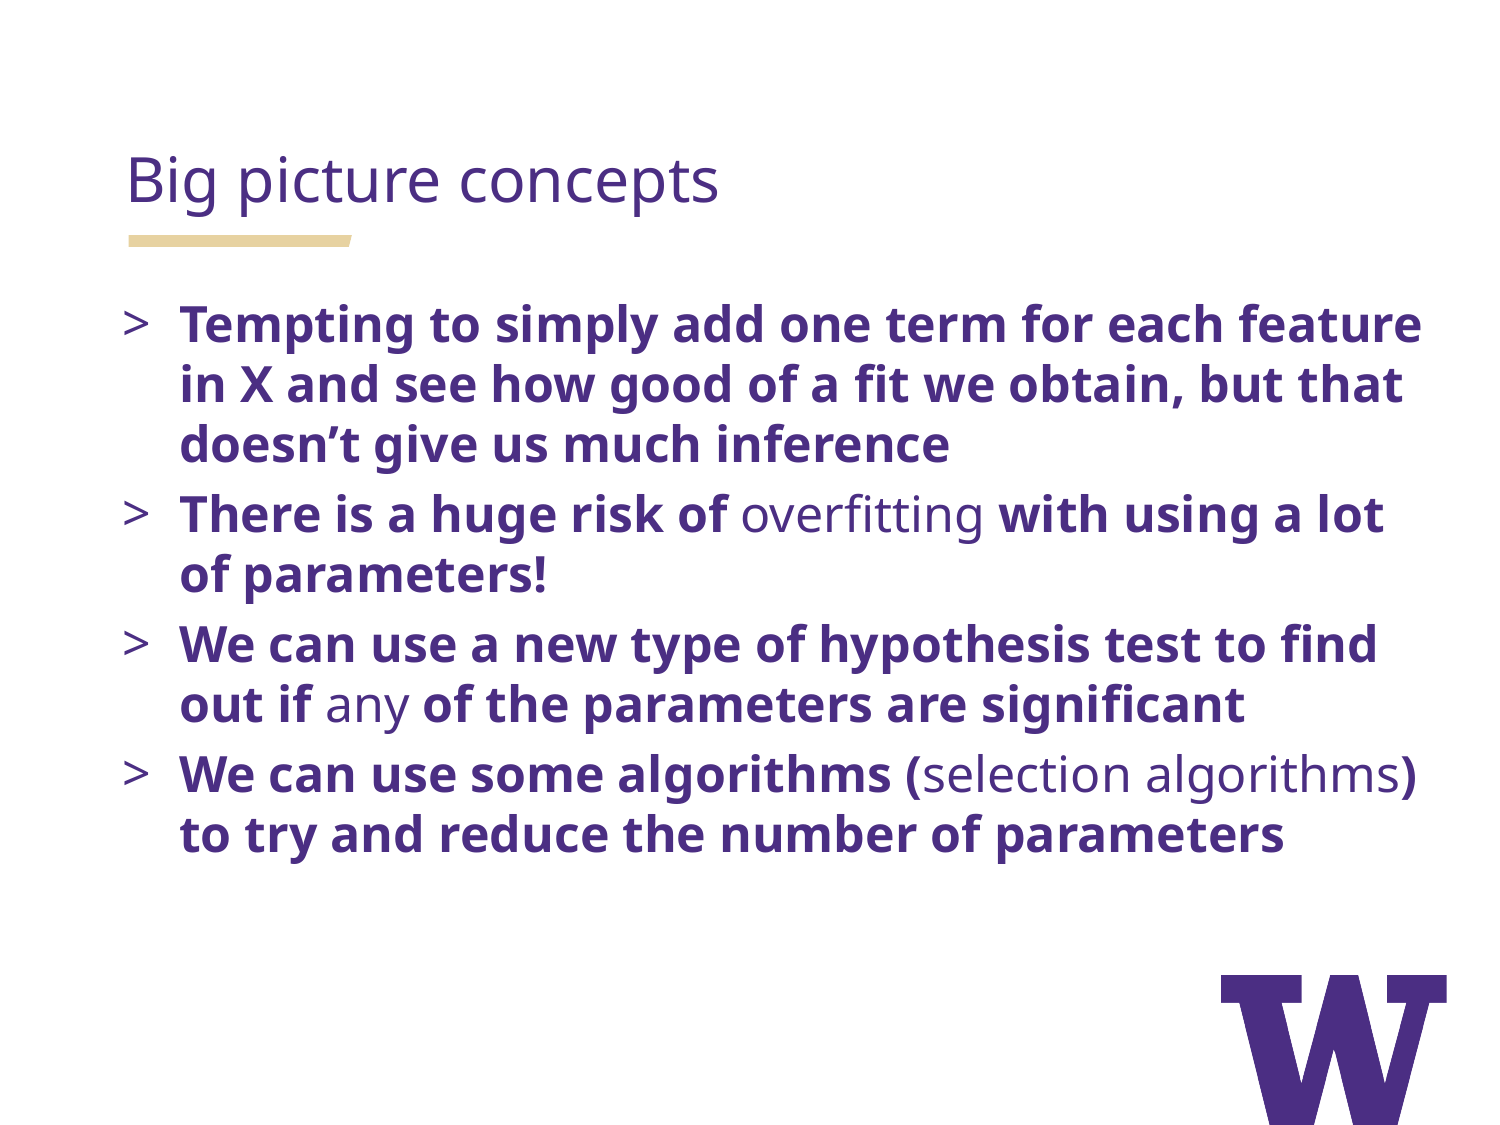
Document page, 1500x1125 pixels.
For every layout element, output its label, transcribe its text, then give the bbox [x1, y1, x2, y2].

list Big picture concepts [110, 60, 1453, 224]
picture [1221, 975, 1447, 1125]
picture [128, 235, 352, 247]
list Tempting to simply add one term for each feature in X and see how good of a fit we obtain, but that doesn’t give us much inference There is a huge risk of overfitting with using a lot of parameters! We can use a new type of hypothesis test to find out if any of the parameters are significant We can use some algorithms (selection algorithms) to try and reduce the number of parameters [108, 284, 1453, 944]
